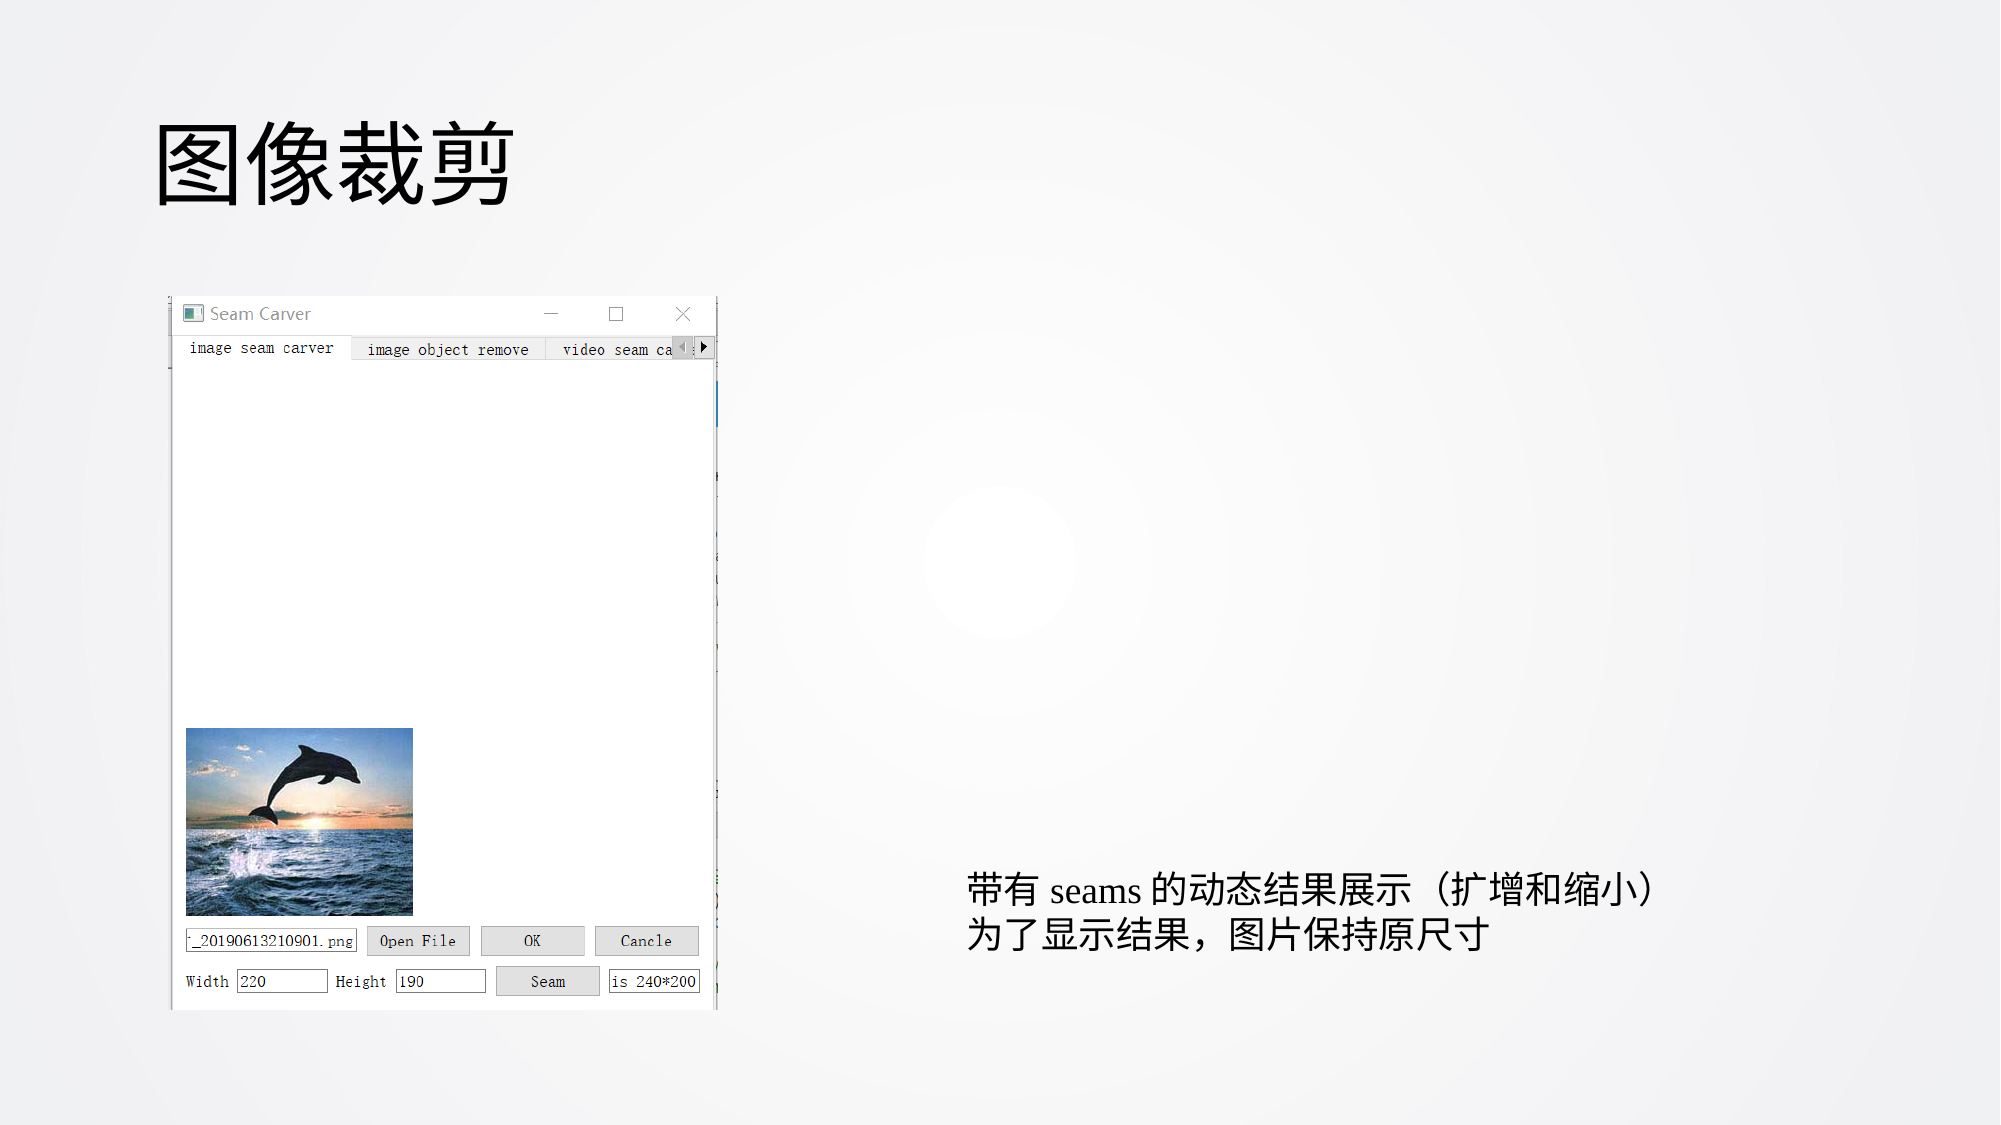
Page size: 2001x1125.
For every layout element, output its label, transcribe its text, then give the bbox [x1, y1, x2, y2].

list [168, 296, 718, 1010]
text_box 带有seams的动态结果展示（扩增和缩小） 为了显示结果，图片保持原尺寸 [951, 858, 1691, 1009]
title 图像裁剪 [137, 59, 1863, 278]
